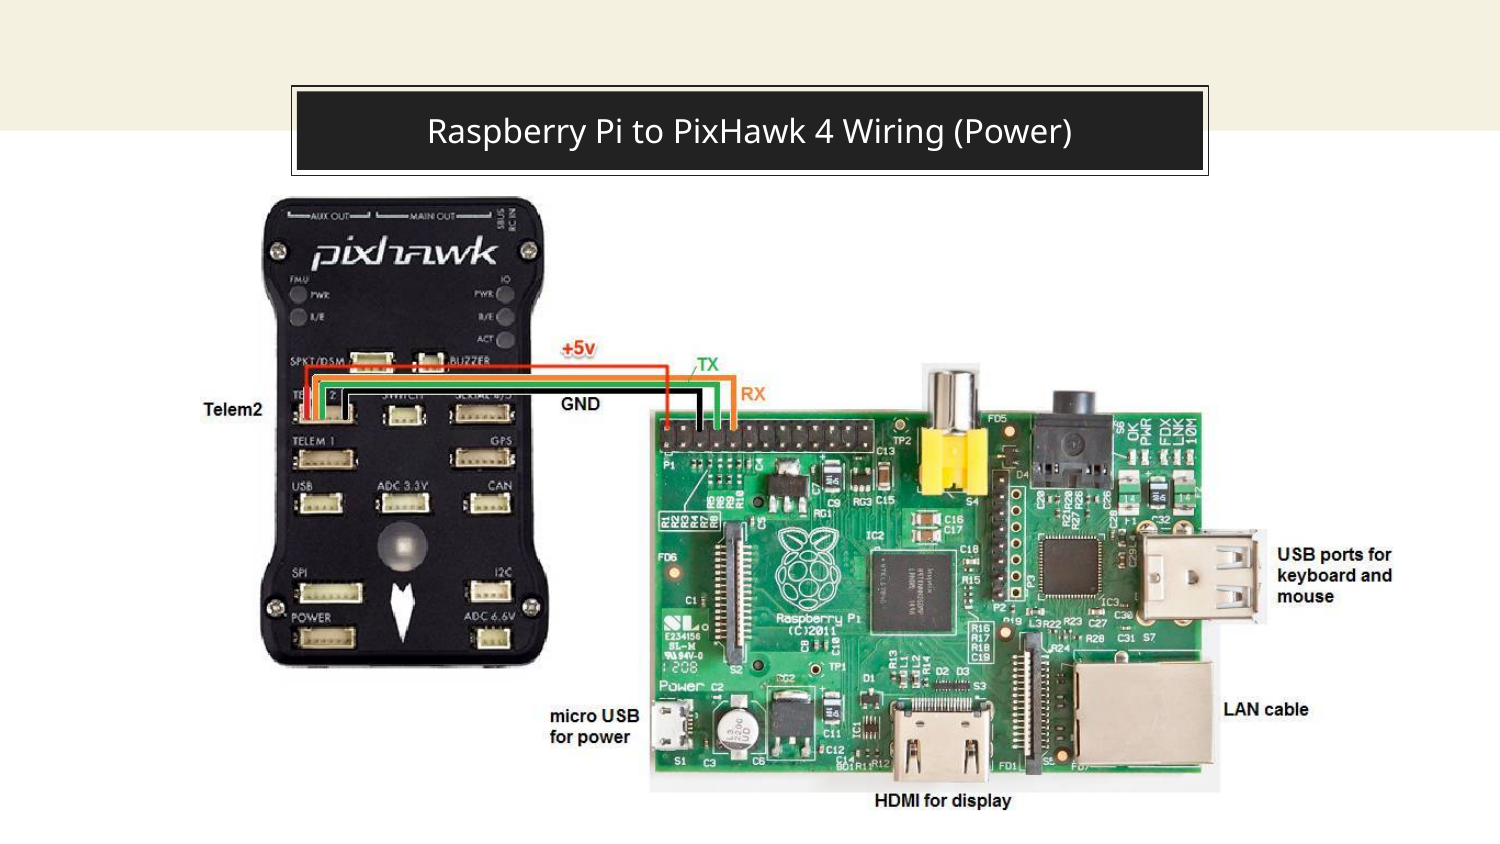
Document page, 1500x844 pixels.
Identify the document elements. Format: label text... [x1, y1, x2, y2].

title Raspberry Pi to PixHawk 4 Wiring (Power) [296, 91, 1203, 170]
picture [199, 195, 1398, 821]
